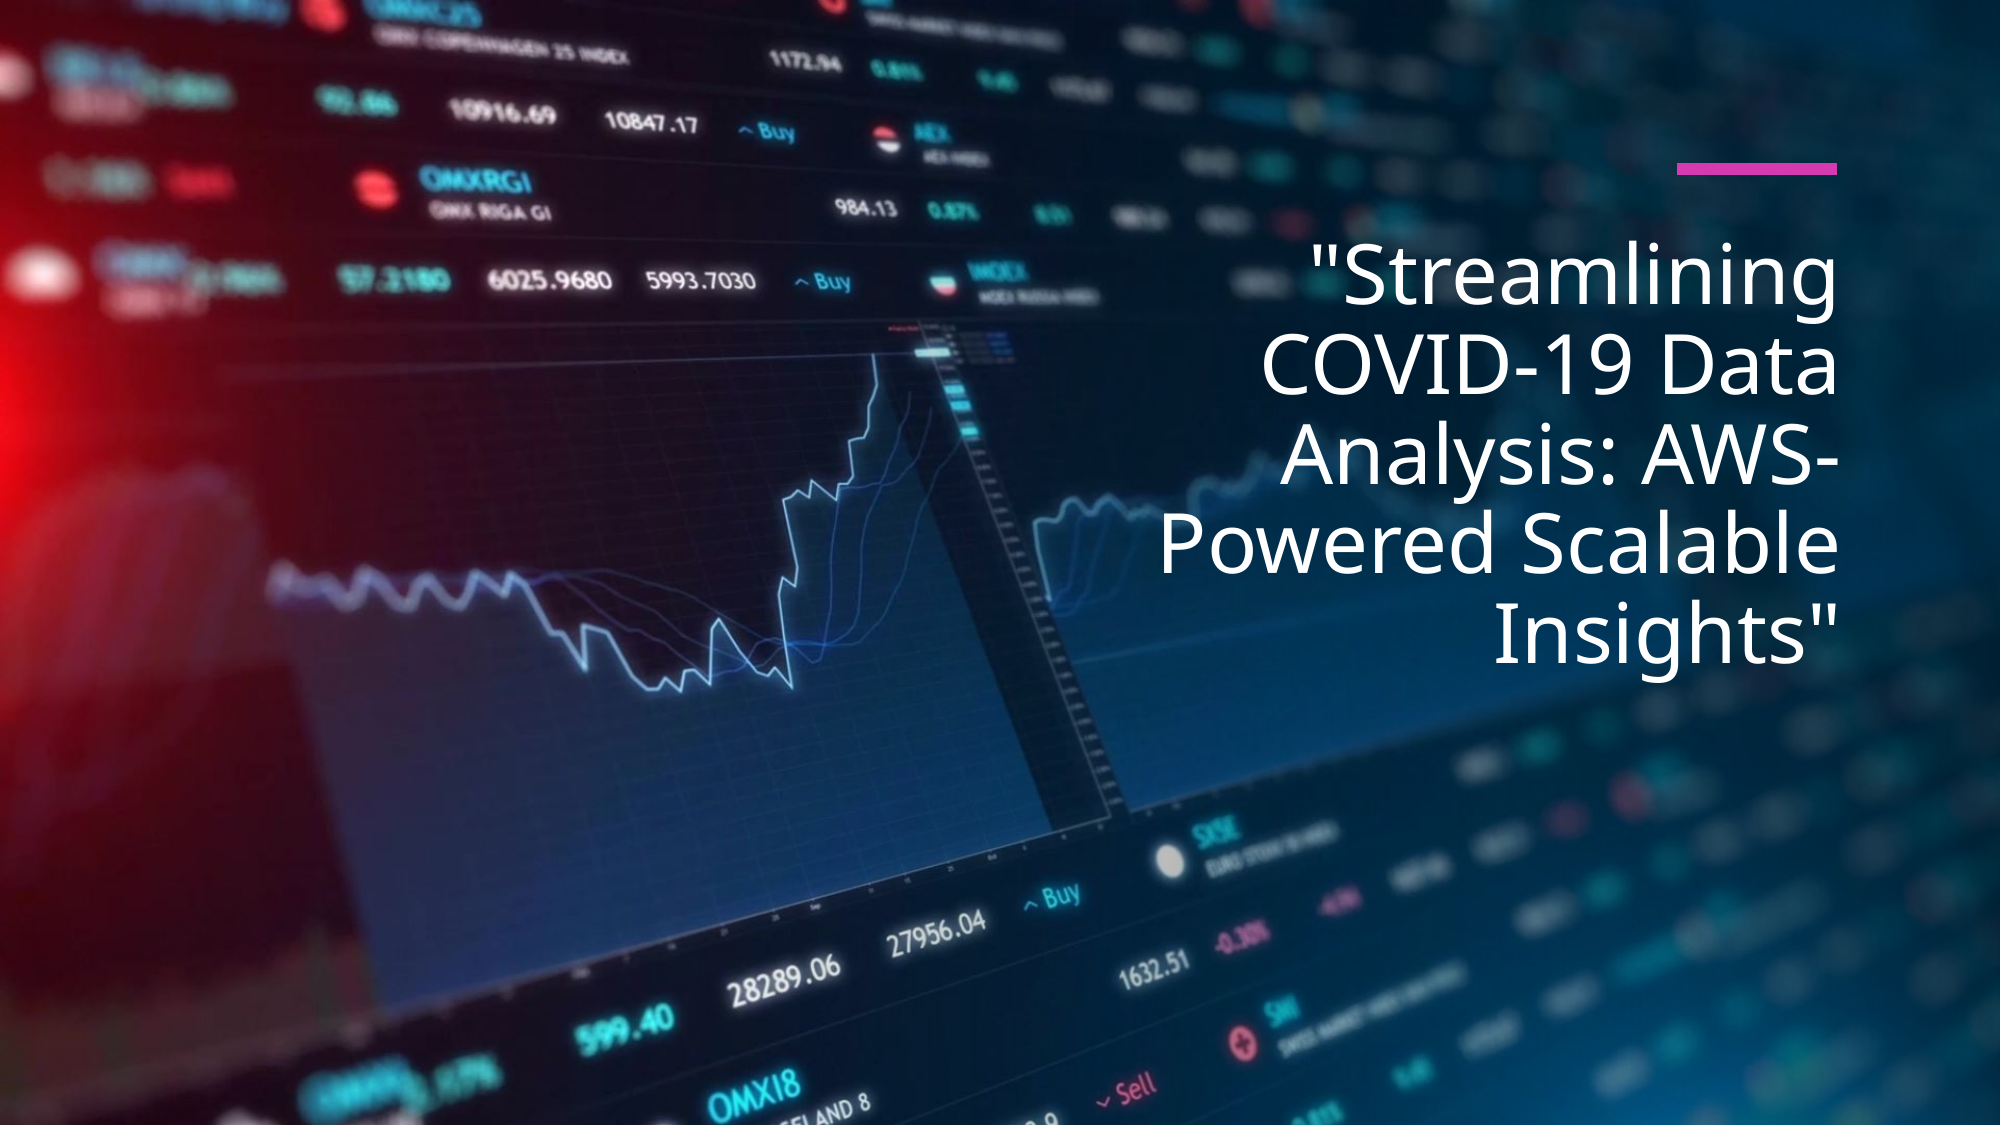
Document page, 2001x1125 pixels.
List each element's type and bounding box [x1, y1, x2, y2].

text_box [0, 0, 2000, 1125]
